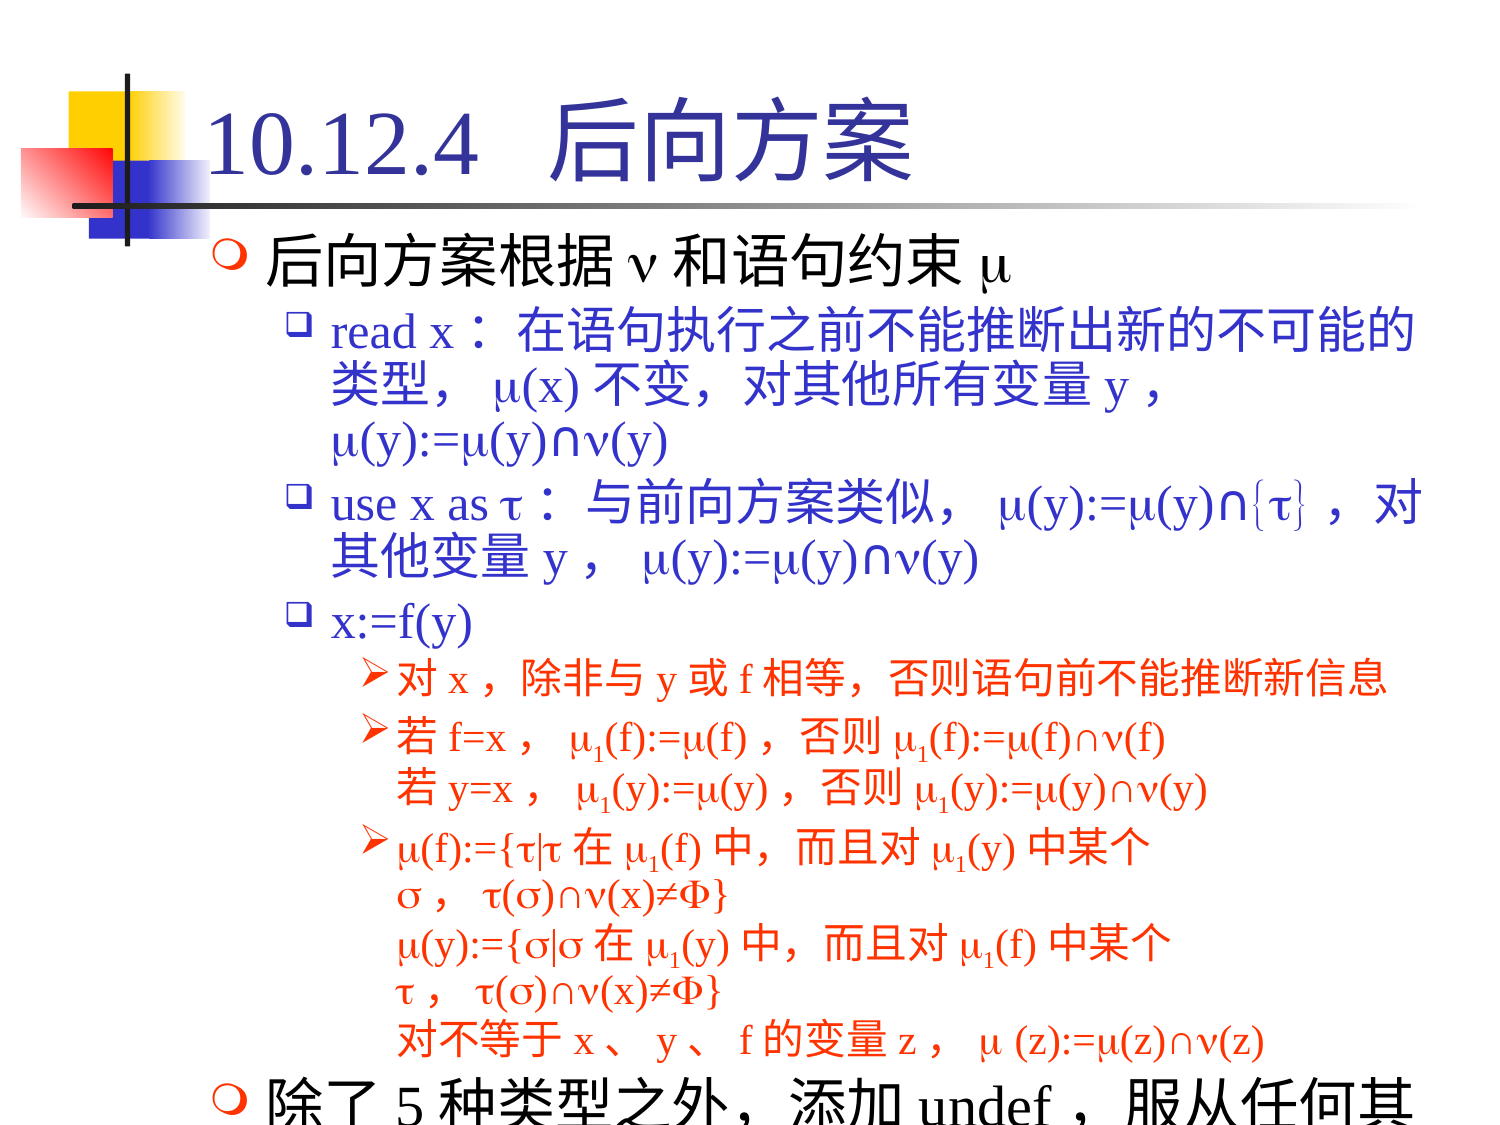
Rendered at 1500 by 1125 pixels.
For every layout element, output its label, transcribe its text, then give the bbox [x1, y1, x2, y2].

title 10.12.4 后向方案 [188, 12, 1468, 200]
list 后向方案根据n和语句约束m read x：在语句执行之前不能推断出新的不可能的类型，m(x)不变，对其他所有变量y， m(y):=m(y)∩n(y) use x as t：与前向方案类似，m(y):=m(y)∩{t}，对其他变量y，m(y):=m(y)∩n(y) x:=f(y) 对x，除非与y或f相等，否则语句前不能推断新信息 若f=x，m1(f):=m(f)，否则m1(f):=m(f)∩n(f) 若y=x，m1(y):=m(y)，否则m1(y):=m(y)∩n(y) m(f):={t|t在m1(f)中，而且对m1(y)中某个s，t(s)∩n(x)≠F} m(y):={s|s在m1(y)中，而且对m1(f)中某个t，t(s)∩n(x)≠F} 对不等于x、y、f的变量z，m (z):=m(z)∩n(z) 除了5种类型之外，添加undef，服从任何其他类型 [193, 224, 1469, 1125]
